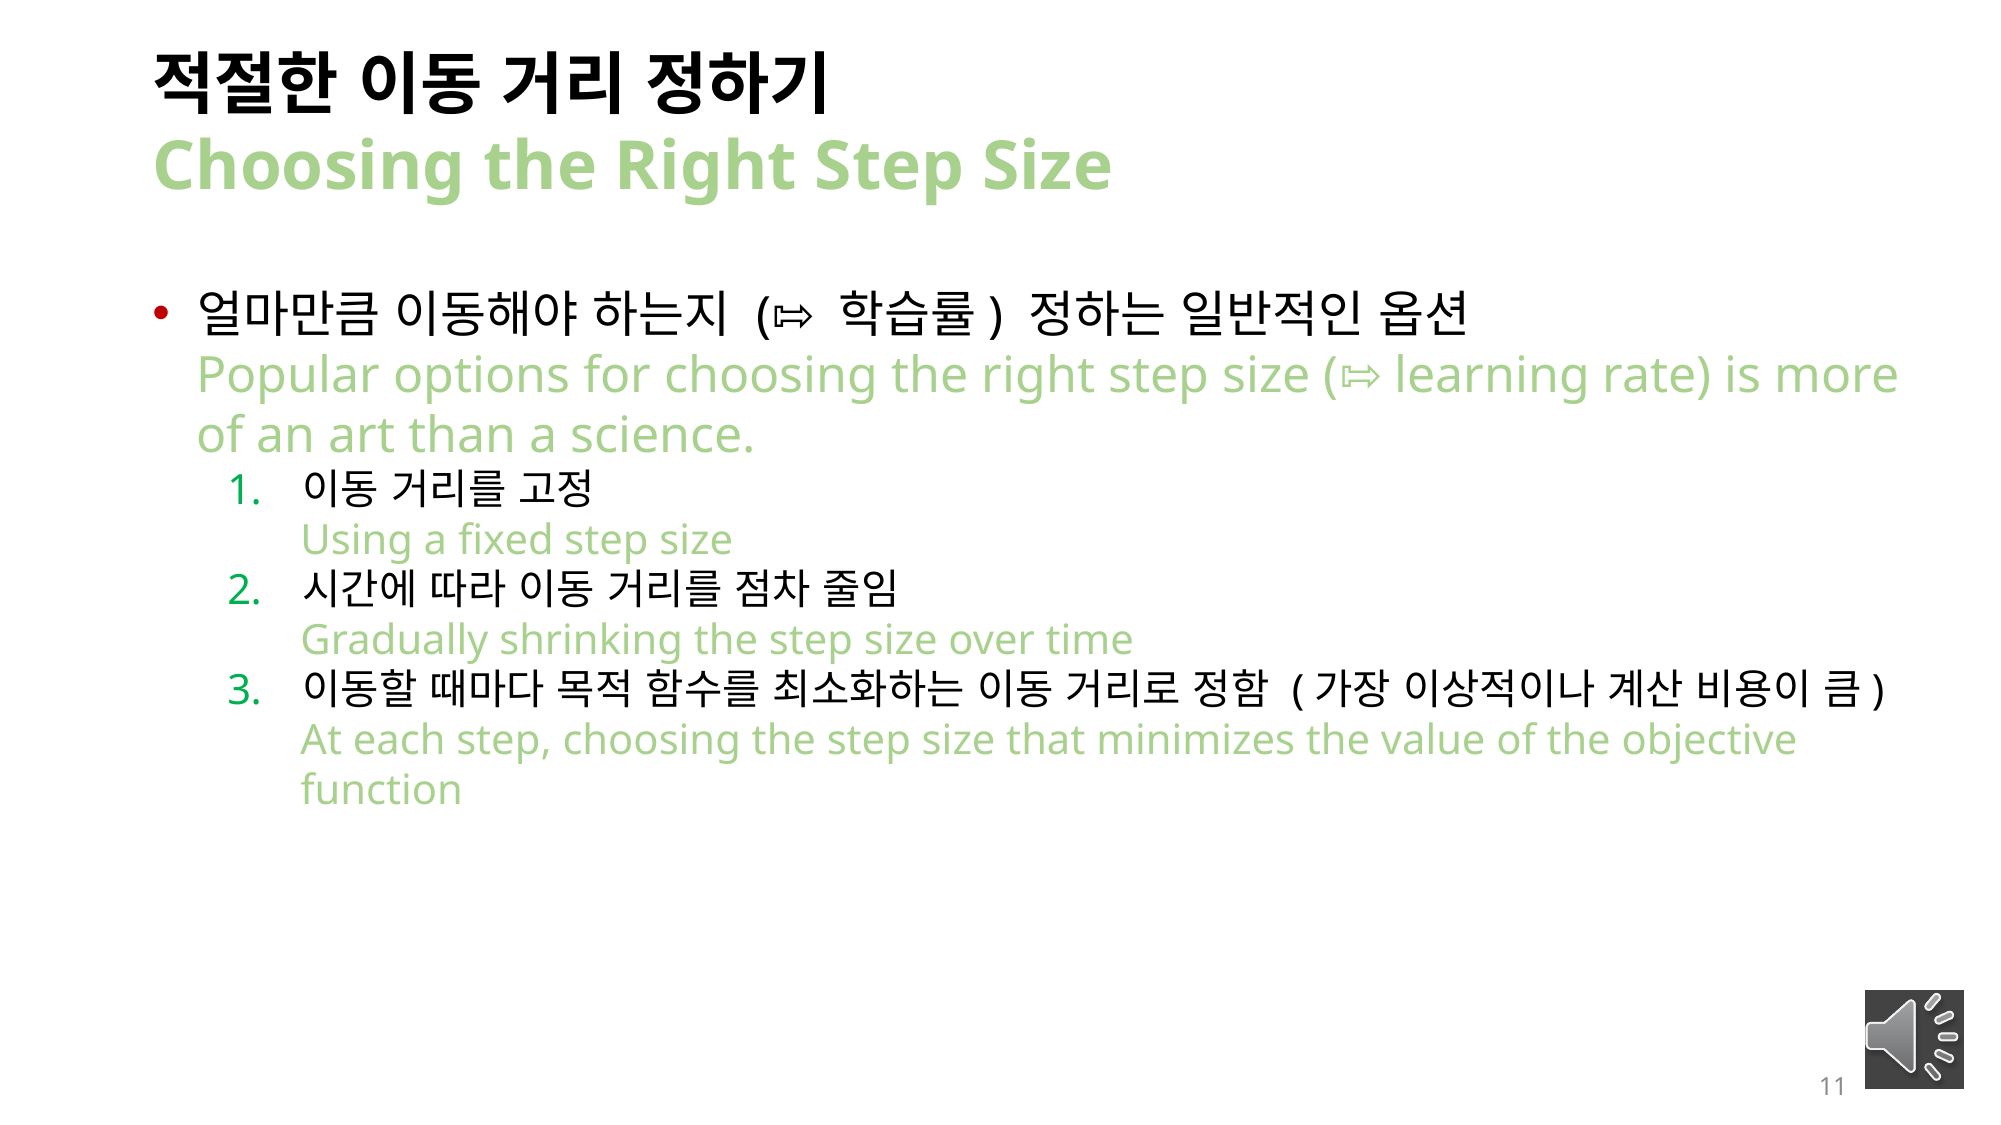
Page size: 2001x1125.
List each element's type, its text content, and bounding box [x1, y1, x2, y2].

slide_number 11 [1412, 1057, 1863, 1117]
title 적절한 이동 거리 정하기 Choosing the Right Step Size [137, 32, 1863, 212]
list 얼마만큼 이동해야 하는지 (⇰ 학습률) 정하는 일반적인 옵션 Popular options for choosing the right step size (⇰ learning rate) is more of an art than a science. 이동 거리를 고정 Using a fixed step size 시간에 따라 이동 거리를 점차 줄임 Gradually shrinking the step size over time 이동할 때마다 목적 함수를 최소화하는 이동 거리로 정함 (가장 이상적이나 계산 비용이 큼) At each step, choosing the step size that minimizes the value of the objective function [137, 275, 1921, 932]
picture [1864, 989, 1965, 1090]
